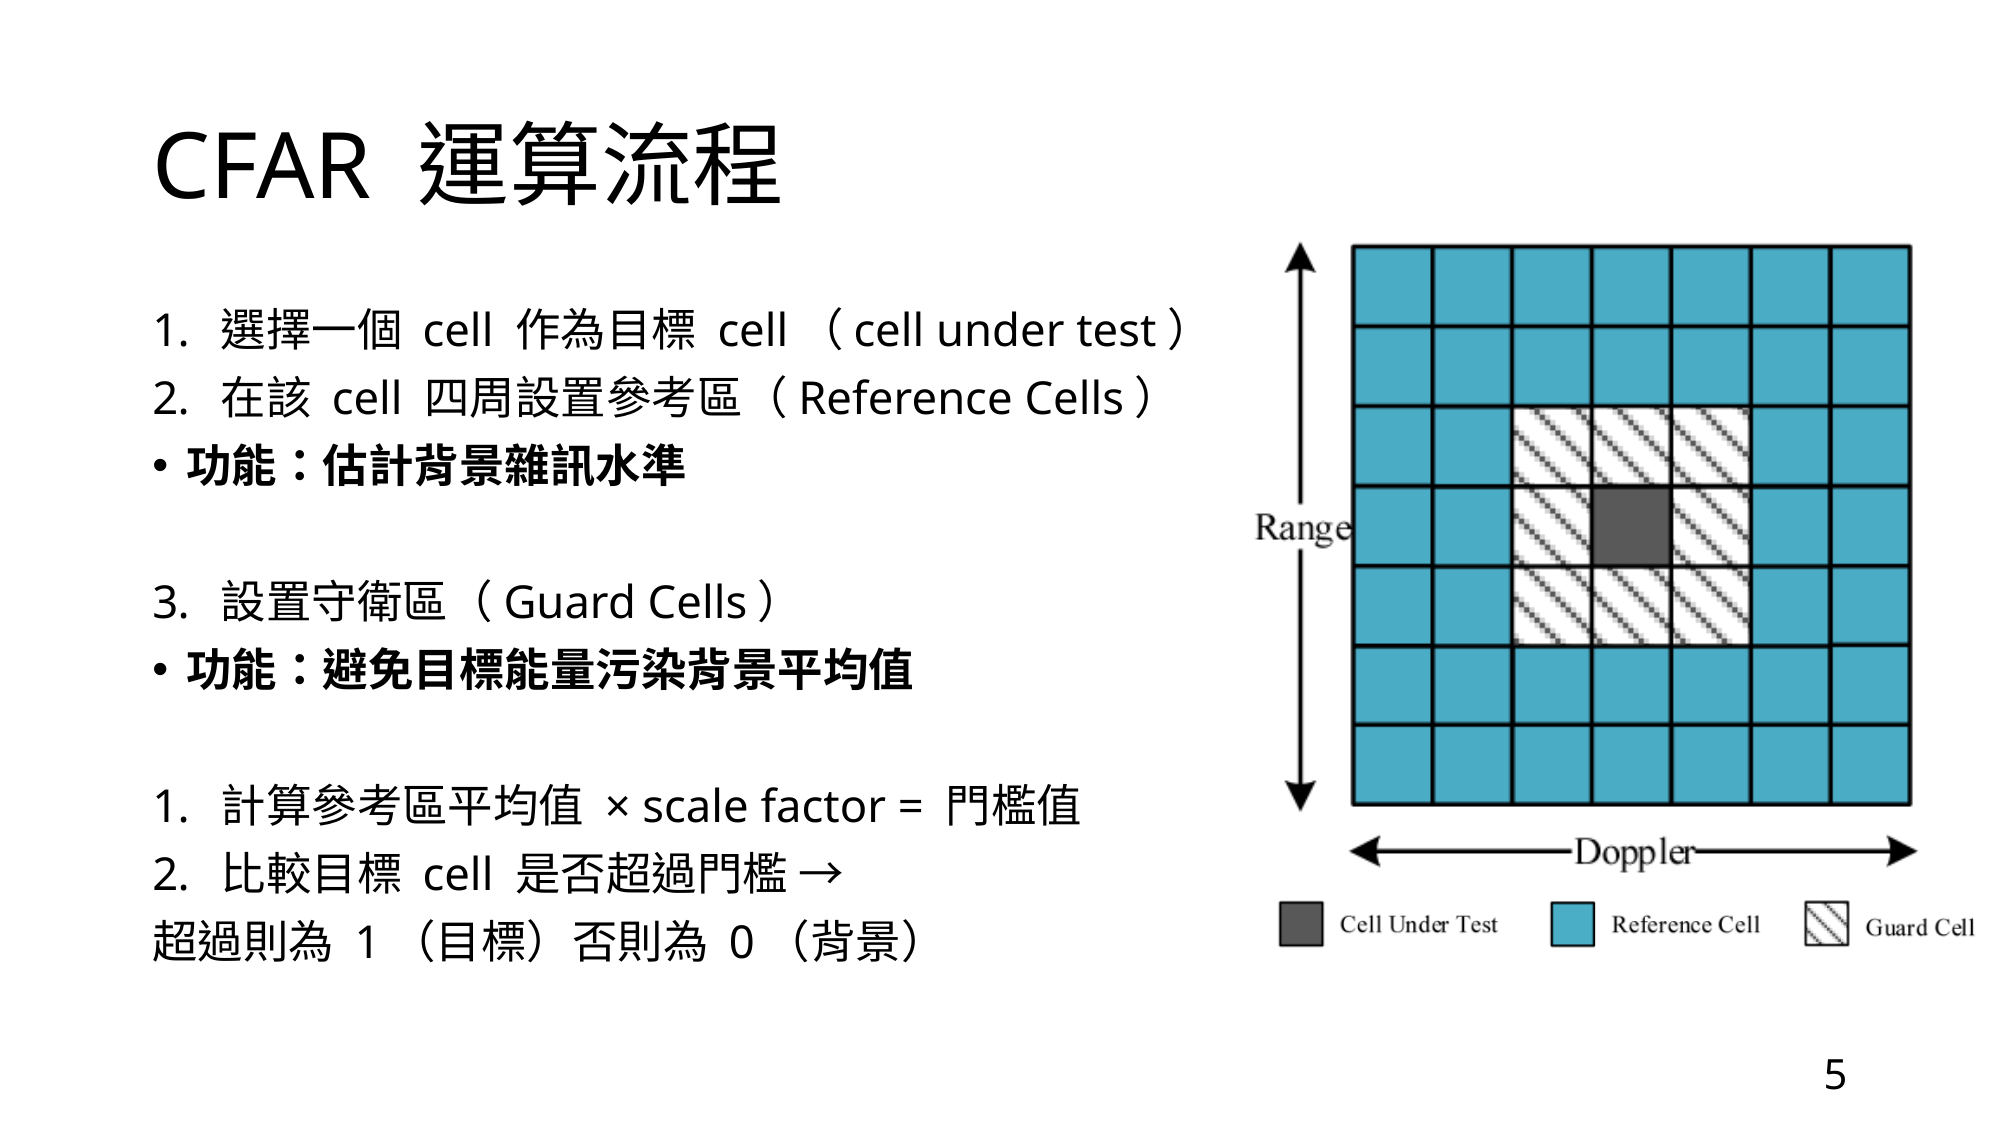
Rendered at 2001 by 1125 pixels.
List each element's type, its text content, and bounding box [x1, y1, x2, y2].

picture [1254, 240, 1984, 954]
list 選擇一個 cell 作為目標 cell（cell under test） 在該 cell 四周設置參考區（Reference Cells） 功能：估計背景雜訊水準 設置守衛區（Guard Cells） 功能：避免目標能量污染背景平均值 計算參考區平均值 × scale factor = 門檻值 比較目標 cell 是否超過門檻 → 超過則為 1（目標）否則為 0（背景） [137, 299, 1230, 1014]
slide_number 5 [1412, 1042, 1863, 1103]
title CFAR 運算流程 [137, 59, 1863, 278]
